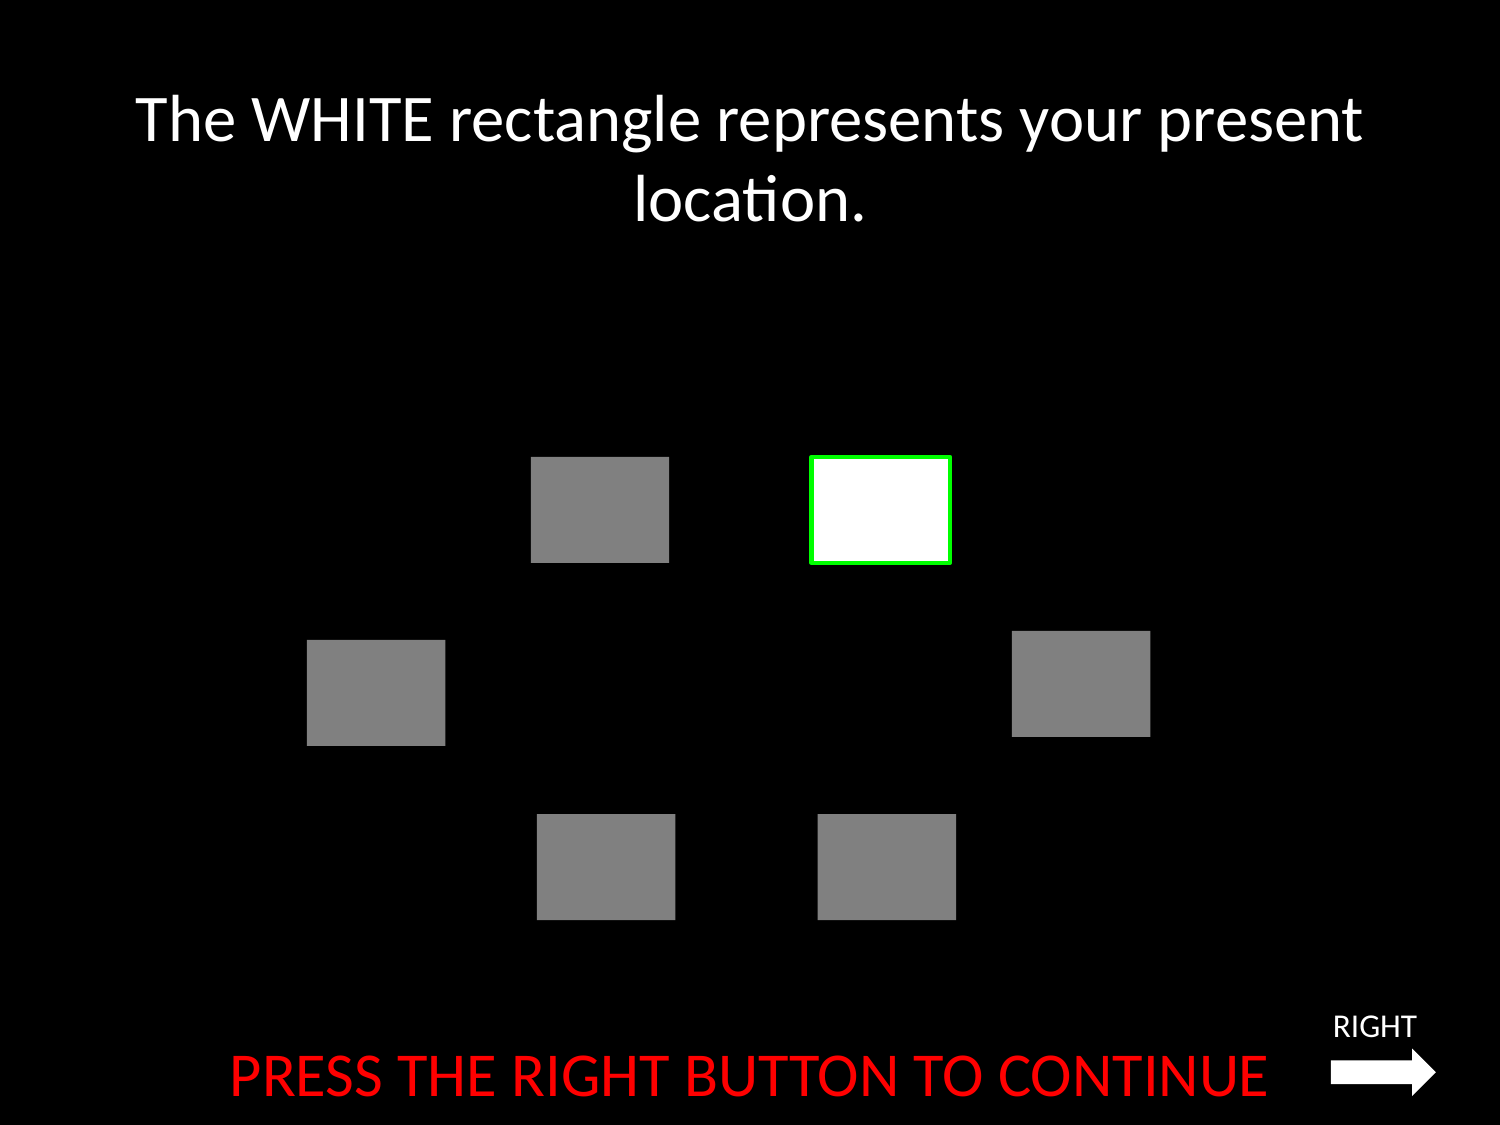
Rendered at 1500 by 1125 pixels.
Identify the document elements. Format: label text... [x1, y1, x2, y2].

text_box [809, 455, 952, 565]
text_box [529, 455, 671, 565]
text_box [305, 638, 447, 748]
list The WHITE rectangle represents your present location. [33, 67, 1467, 372]
text_box [816, 812, 958, 922]
text_box RIGHT [1249, 996, 1500, 1125]
text_box [1330, 1047, 1437, 1097]
text_box [1010, 629, 1152, 739]
text_box PRESS THE RIGHT BUTTON TO CONTINUE [0, 1017, 1249, 1125]
text_box [535, 812, 677, 922]
